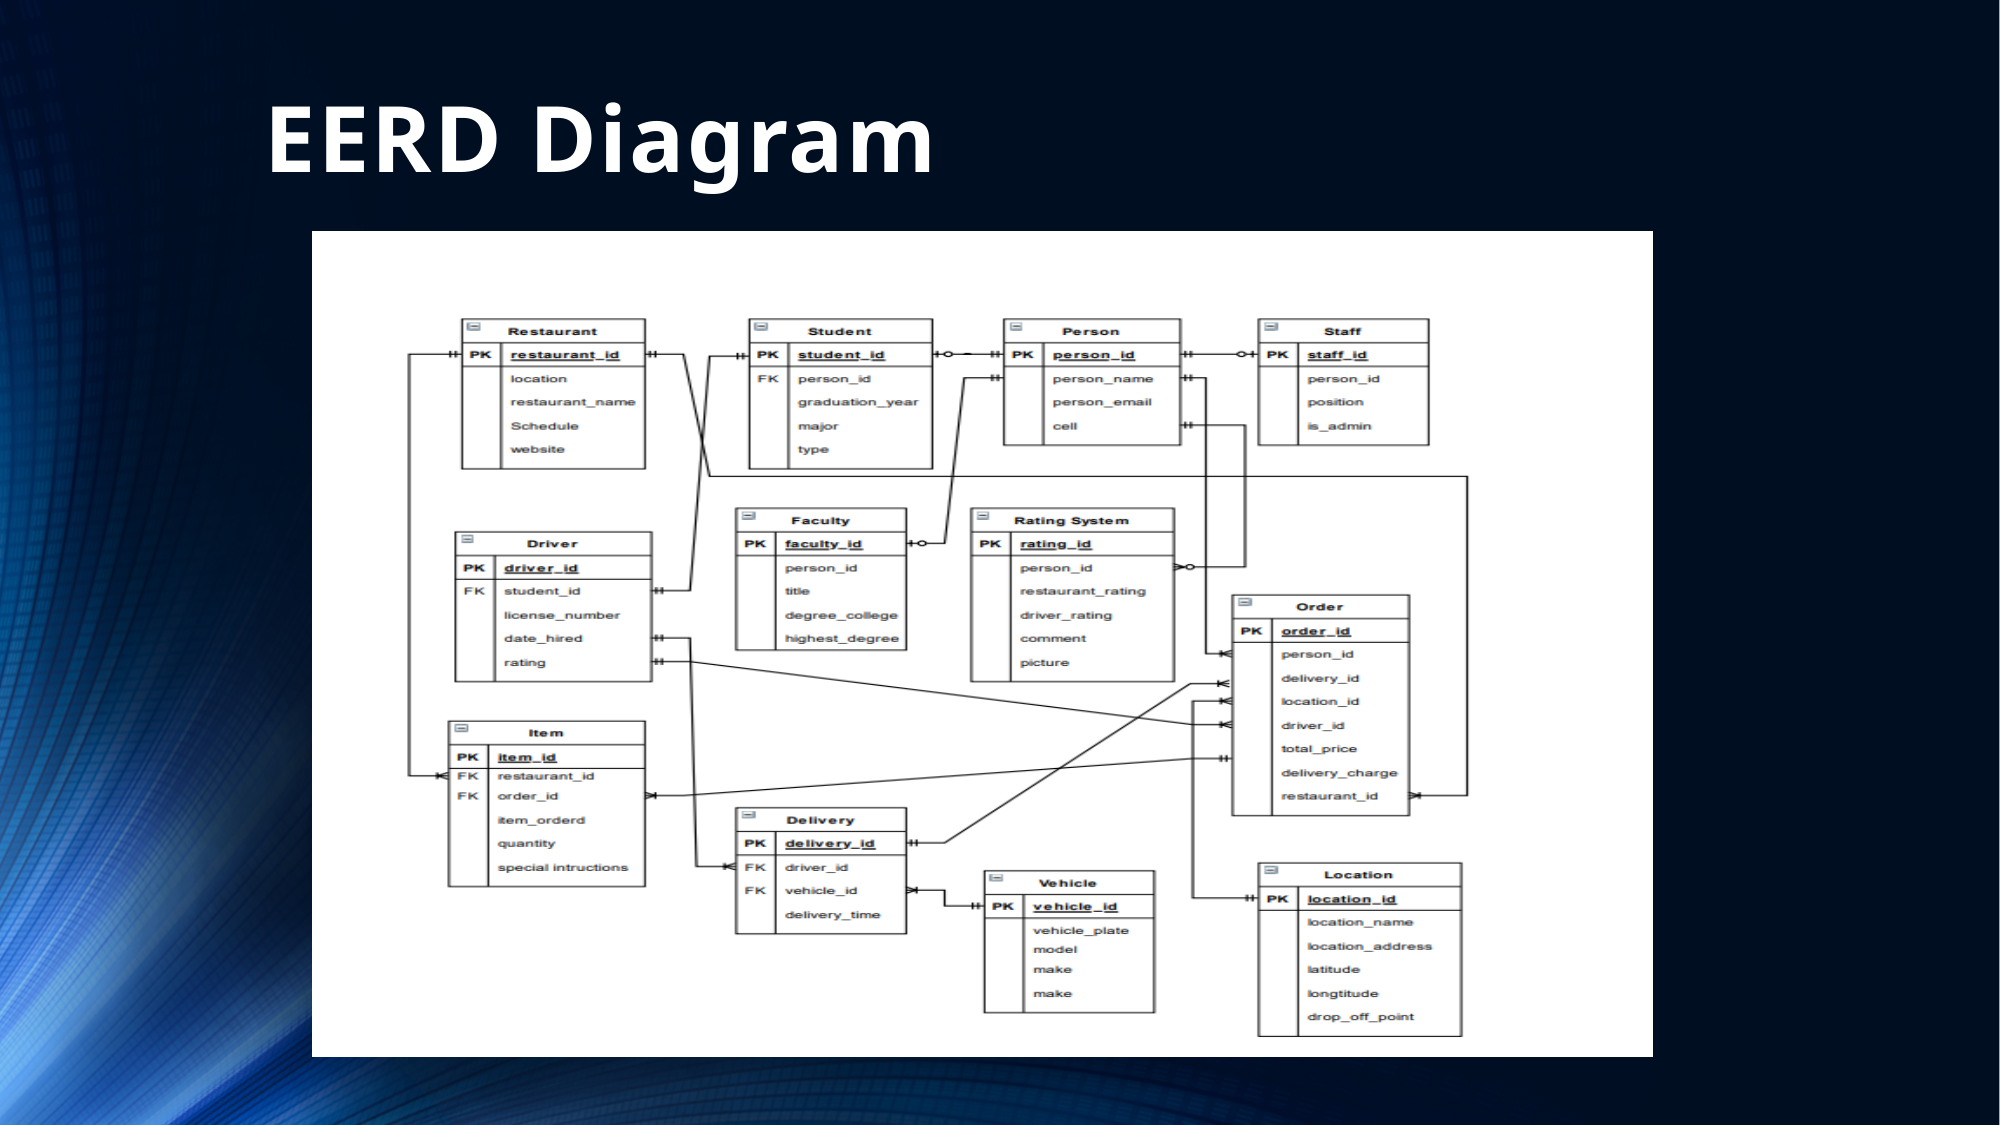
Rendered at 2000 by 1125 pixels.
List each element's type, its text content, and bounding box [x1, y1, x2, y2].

picture [0, 0, 2000, 1125]
title EERD Diagram [249, 62, 1750, 200]
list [312, 231, 1653, 1057]
